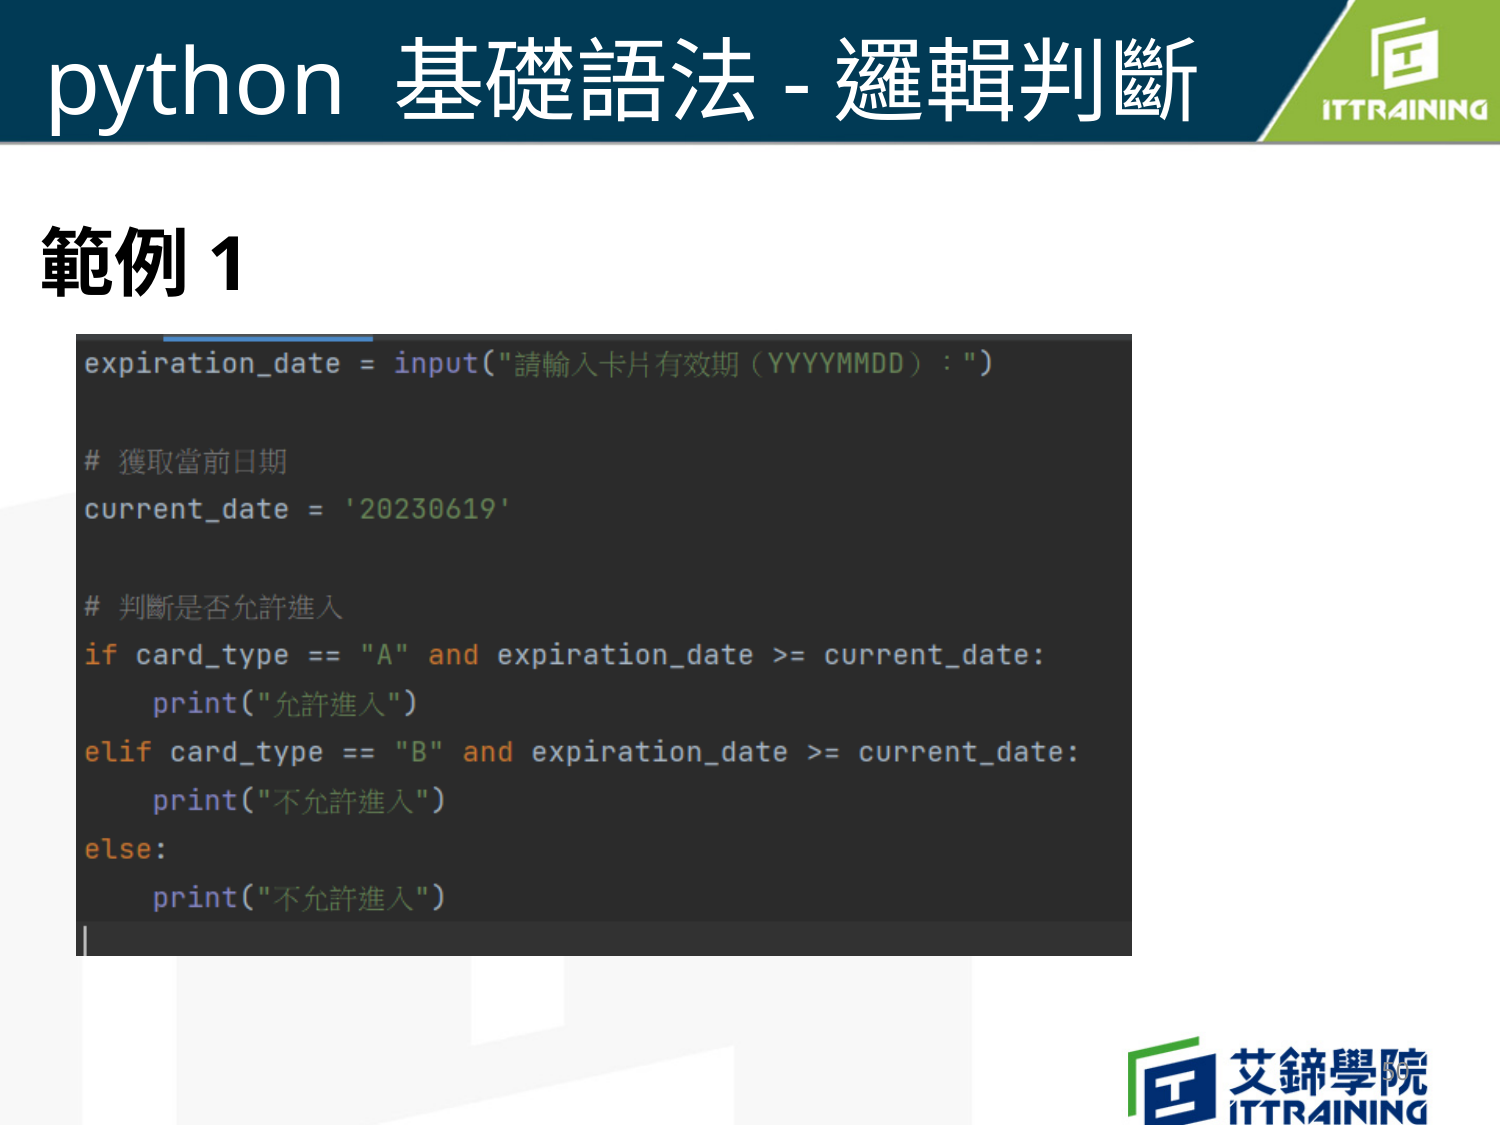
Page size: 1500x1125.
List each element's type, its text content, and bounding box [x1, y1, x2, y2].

title python 基礎語法-邏輯判斷 [29, 0, 1380, 172]
slide_number 50 [1074, 1042, 1425, 1103]
picture [0, 0, 1500, 1125]
list 範例1 [24, 208, 1375, 1083]
